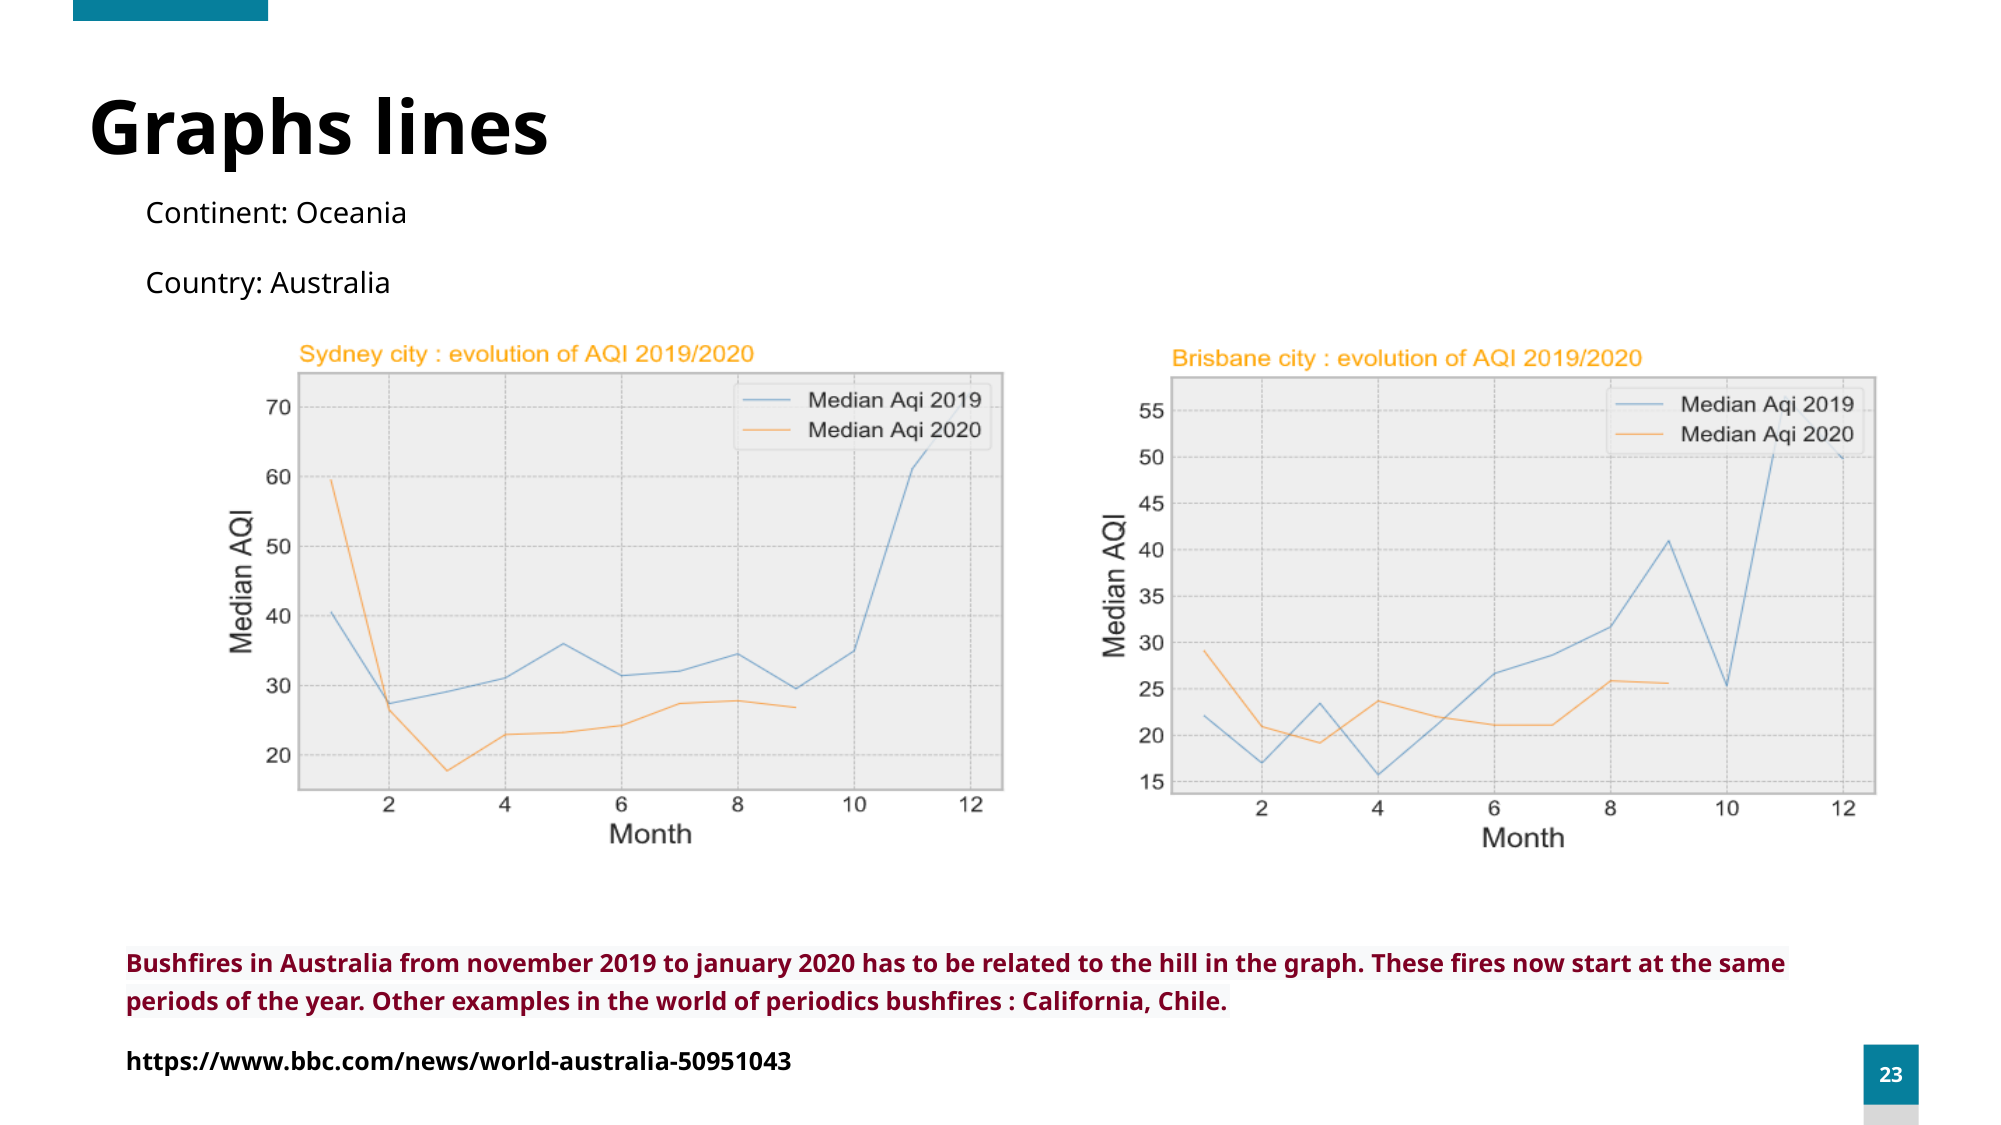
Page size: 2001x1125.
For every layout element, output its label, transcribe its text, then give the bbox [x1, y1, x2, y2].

text_box Bushfires in Australia from november 2019 to january 2020 has to be related to the hill in the graph. These fires now start at the same periods of the year. Other examples in the world of periodics bushfires : California, Chile. https://www.bbc.com/news/world-australia-50951043 [110, 931, 1875, 1125]
picture [1092, 333, 1890, 855]
picture [226, 321, 1022, 855]
title Graphs lines [73, 29, 1907, 232]
text_box Continent: Oceania Country: Australia [130, 178, 527, 330]
